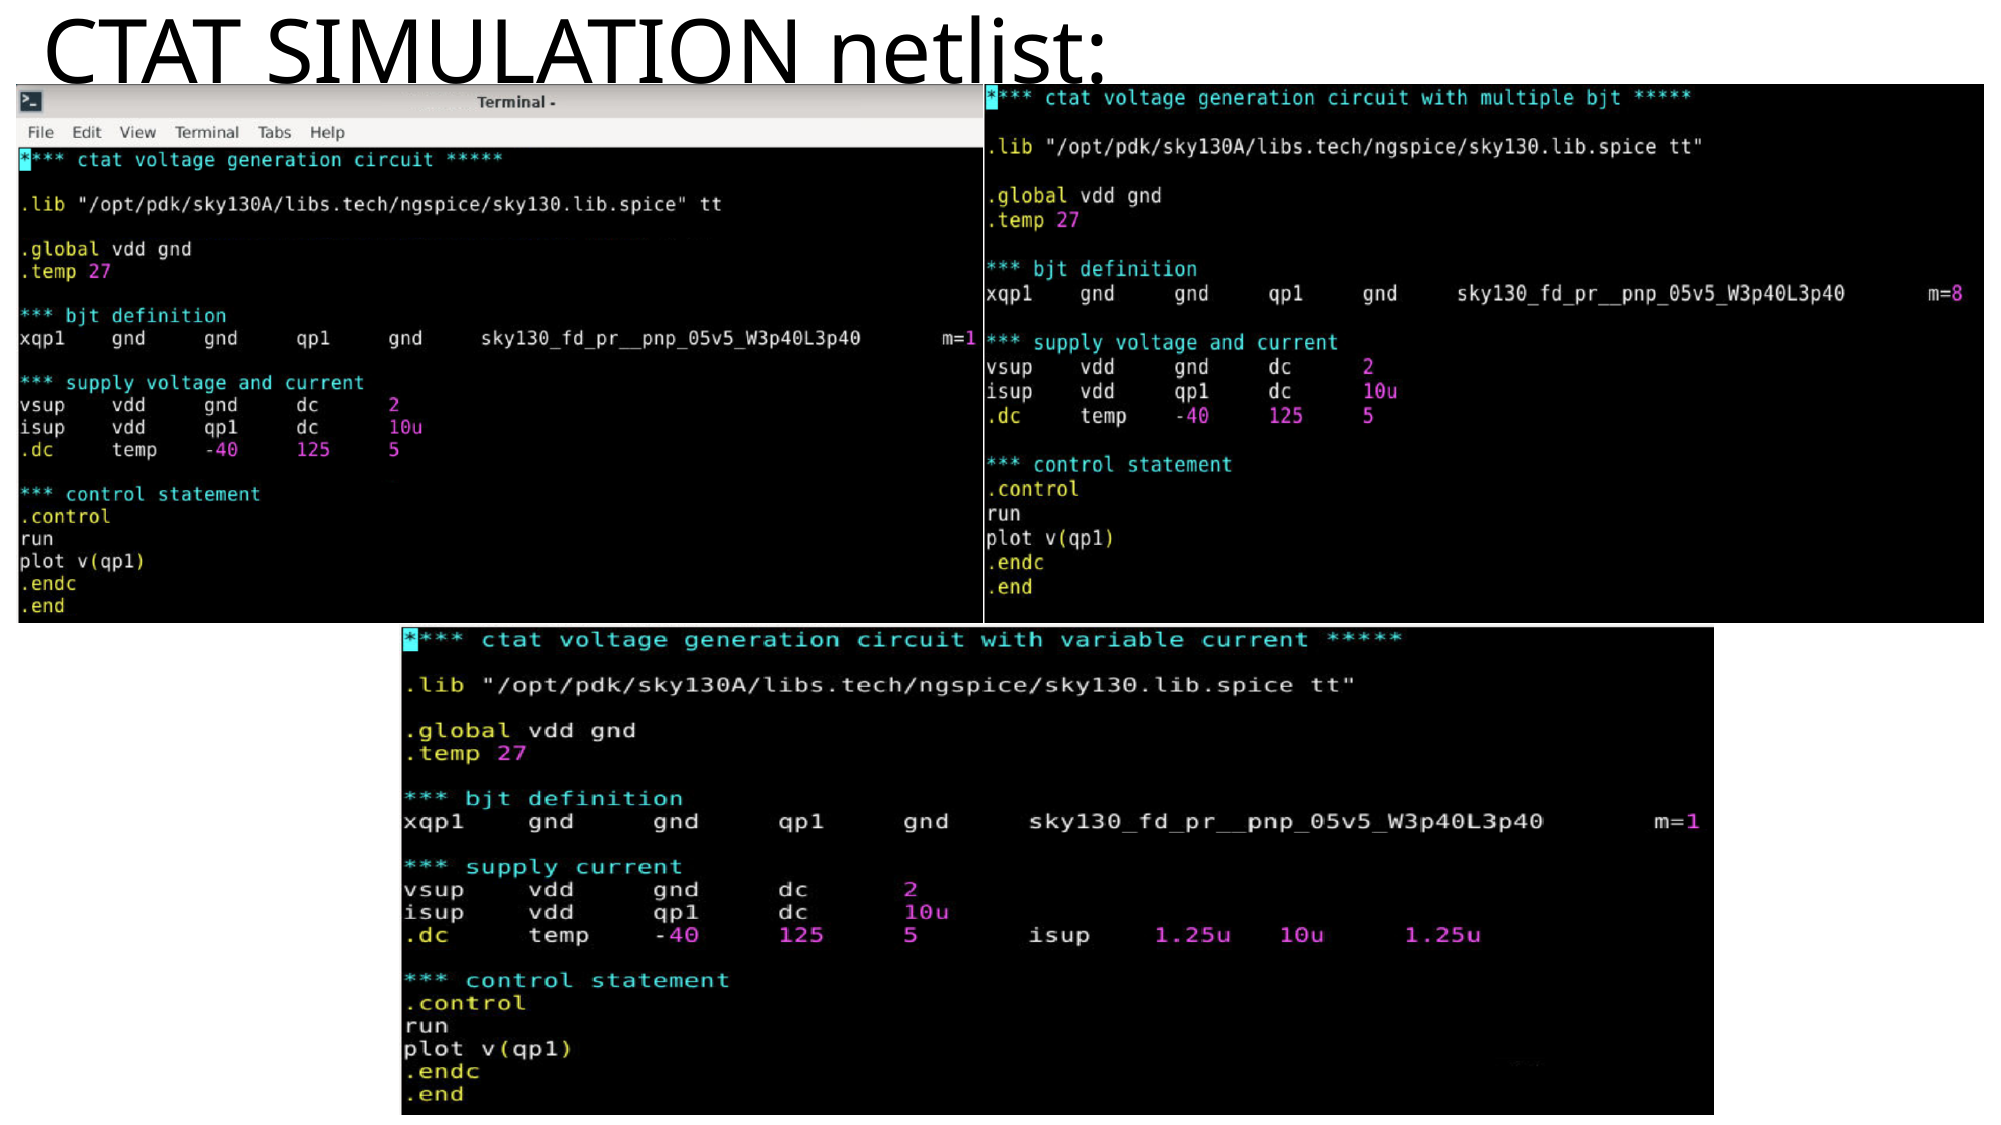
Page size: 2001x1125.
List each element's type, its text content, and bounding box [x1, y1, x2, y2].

picture [16, 84, 1984, 1115]
title CTAT SIMULATION netlist: [27, 0, 1753, 111]
